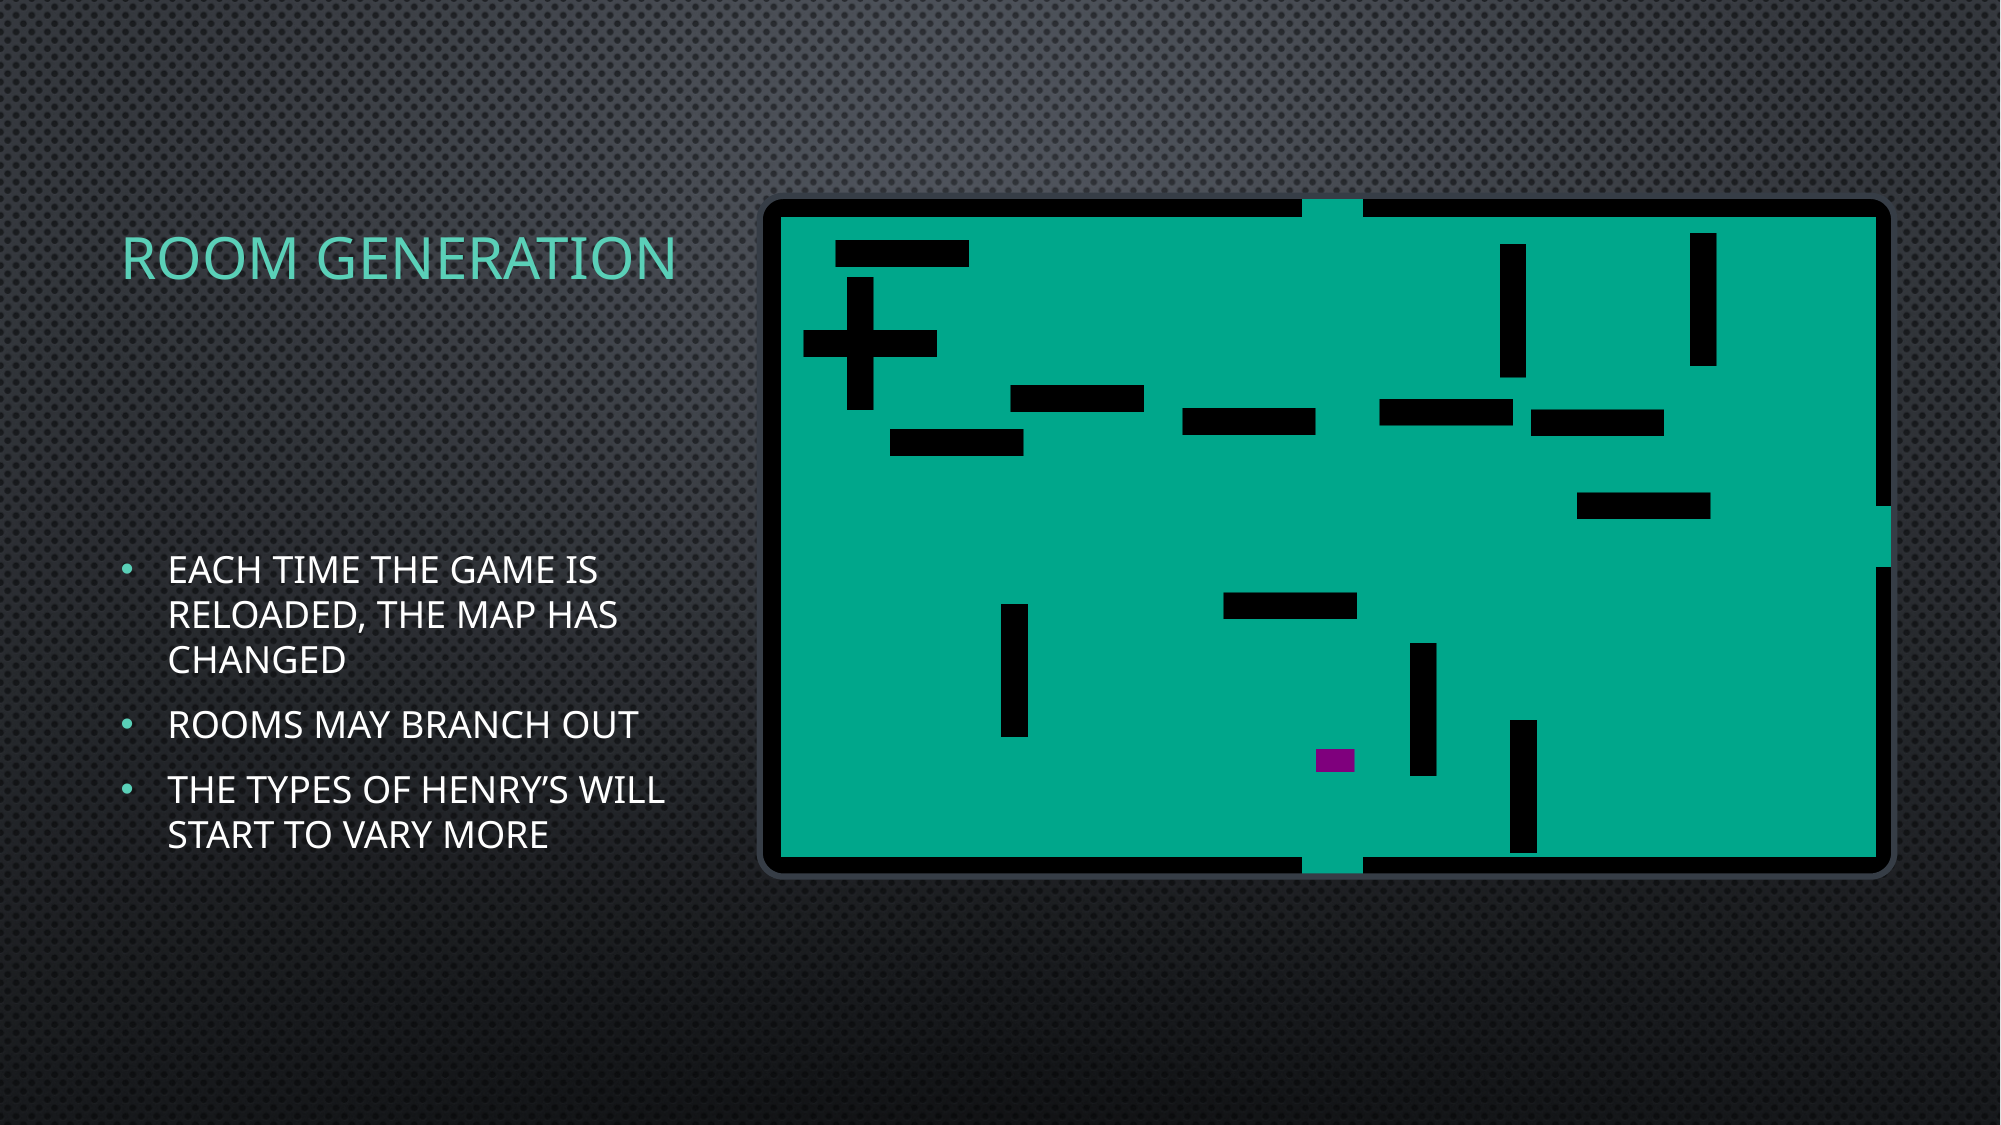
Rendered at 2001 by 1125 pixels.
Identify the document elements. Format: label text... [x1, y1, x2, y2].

list Each time the game is reloaded, the map has changed Rooms may branch out The types of henry’s will start to vary more [105, 437, 704, 966]
title Room generation [105, 99, 704, 413]
picture [759, 195, 1895, 877]
